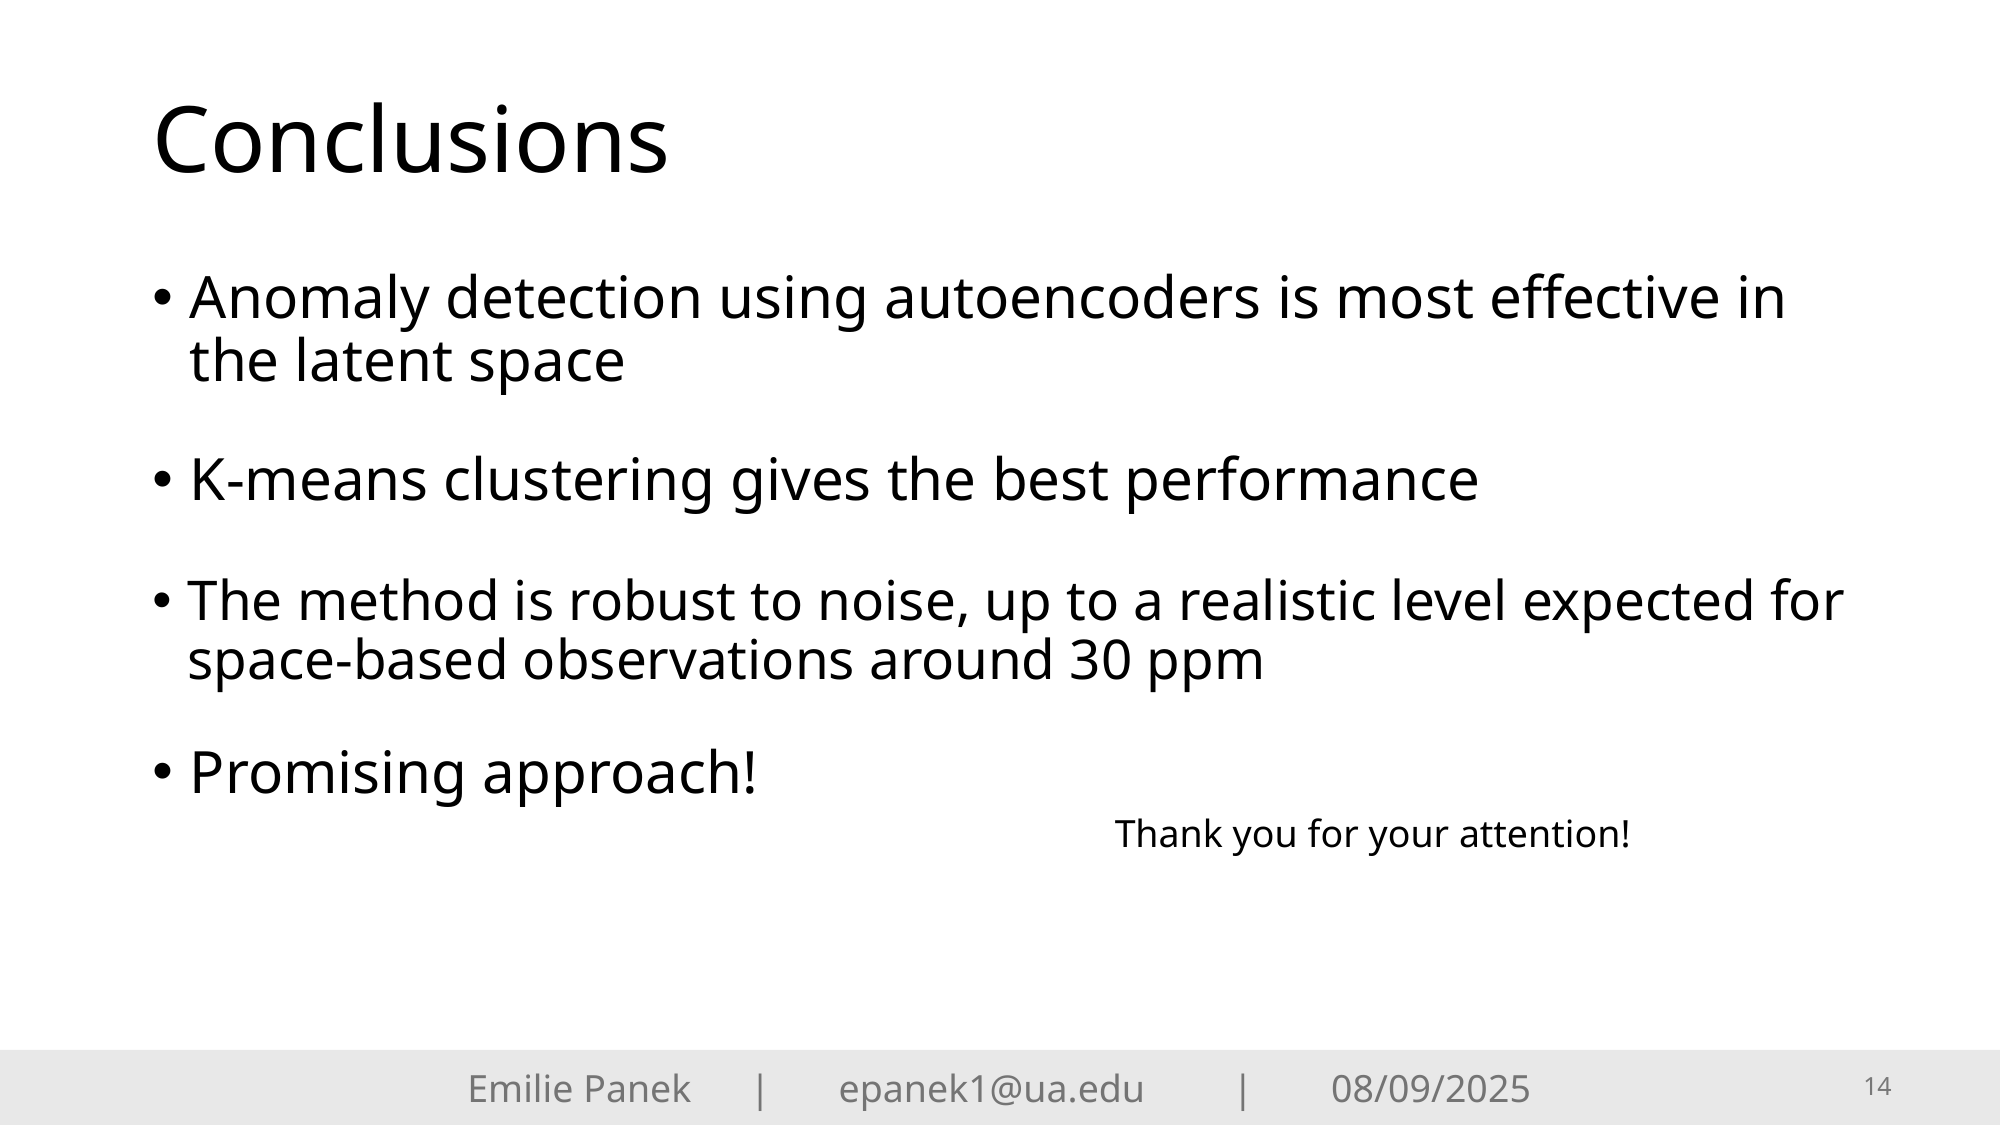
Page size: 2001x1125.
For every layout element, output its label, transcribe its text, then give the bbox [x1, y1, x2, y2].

text_box K-means clustering gives the best performance [137, 352, 1863, 480]
text_box Emilie Panek | epanek1@ua.edu | 08/09/2025 [0, 1048, 2000, 1125]
text_box The method is robust to noise, up to a realistic level expected for space-based observations around 30 ppm [137, 480, 1863, 644]
list Anomaly detection using autoencoders is most effective in the latent space [137, 260, 1863, 352]
text_box Promising approach! [137, 644, 1863, 865]
title Conclusions [137, 33, 1863, 252]
text_box Thank you for your attention! [1099, 802, 2000, 862]
slide_number 14 [1456, 1068, 1907, 1107]
